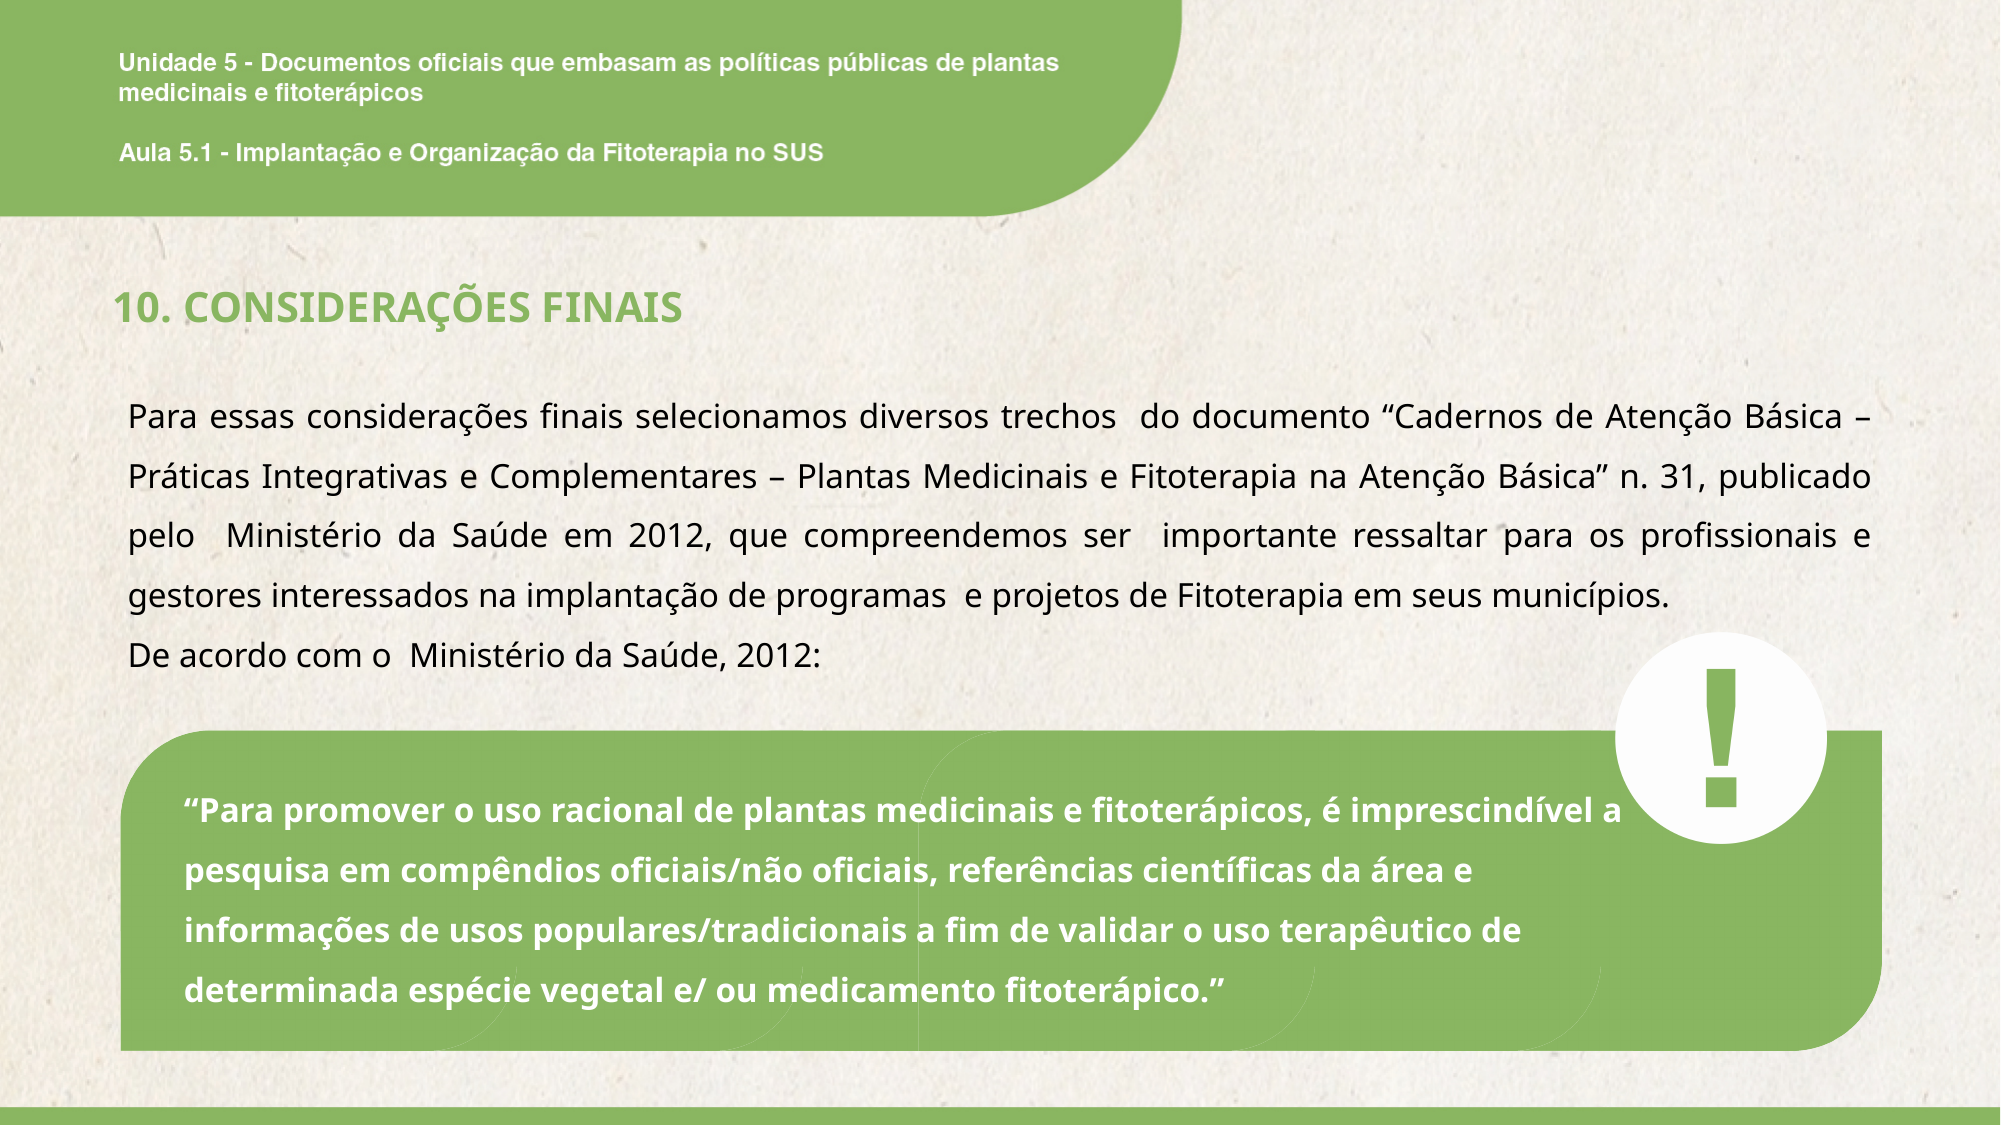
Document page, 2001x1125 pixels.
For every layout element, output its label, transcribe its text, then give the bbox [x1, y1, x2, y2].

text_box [917, 730, 1882, 1051]
text_box Para essas considerações finais selecionamos diversos trechos do documento “Cadernos de Atenção Básica – Práticas Integrativas e Complementares – Plantas Medicinais e Fitoterapia na Atenção Básica” n. 31, publicado pelo Ministério da Saúde em 2012, que compreendemos ser importante ressaltar para os profissionais e gestores interessados na implantação de programas e projetos de Fitoterapia em seus municípios. De acordo com o Ministério da Saúde, 2012: [112, 367, 1890, 682]
picture [0, 0, 2001, 1125]
text_box 10. CONSIDERAÇÕES FINAIS [97, 265, 819, 346]
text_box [119, 730, 916, 1051]
